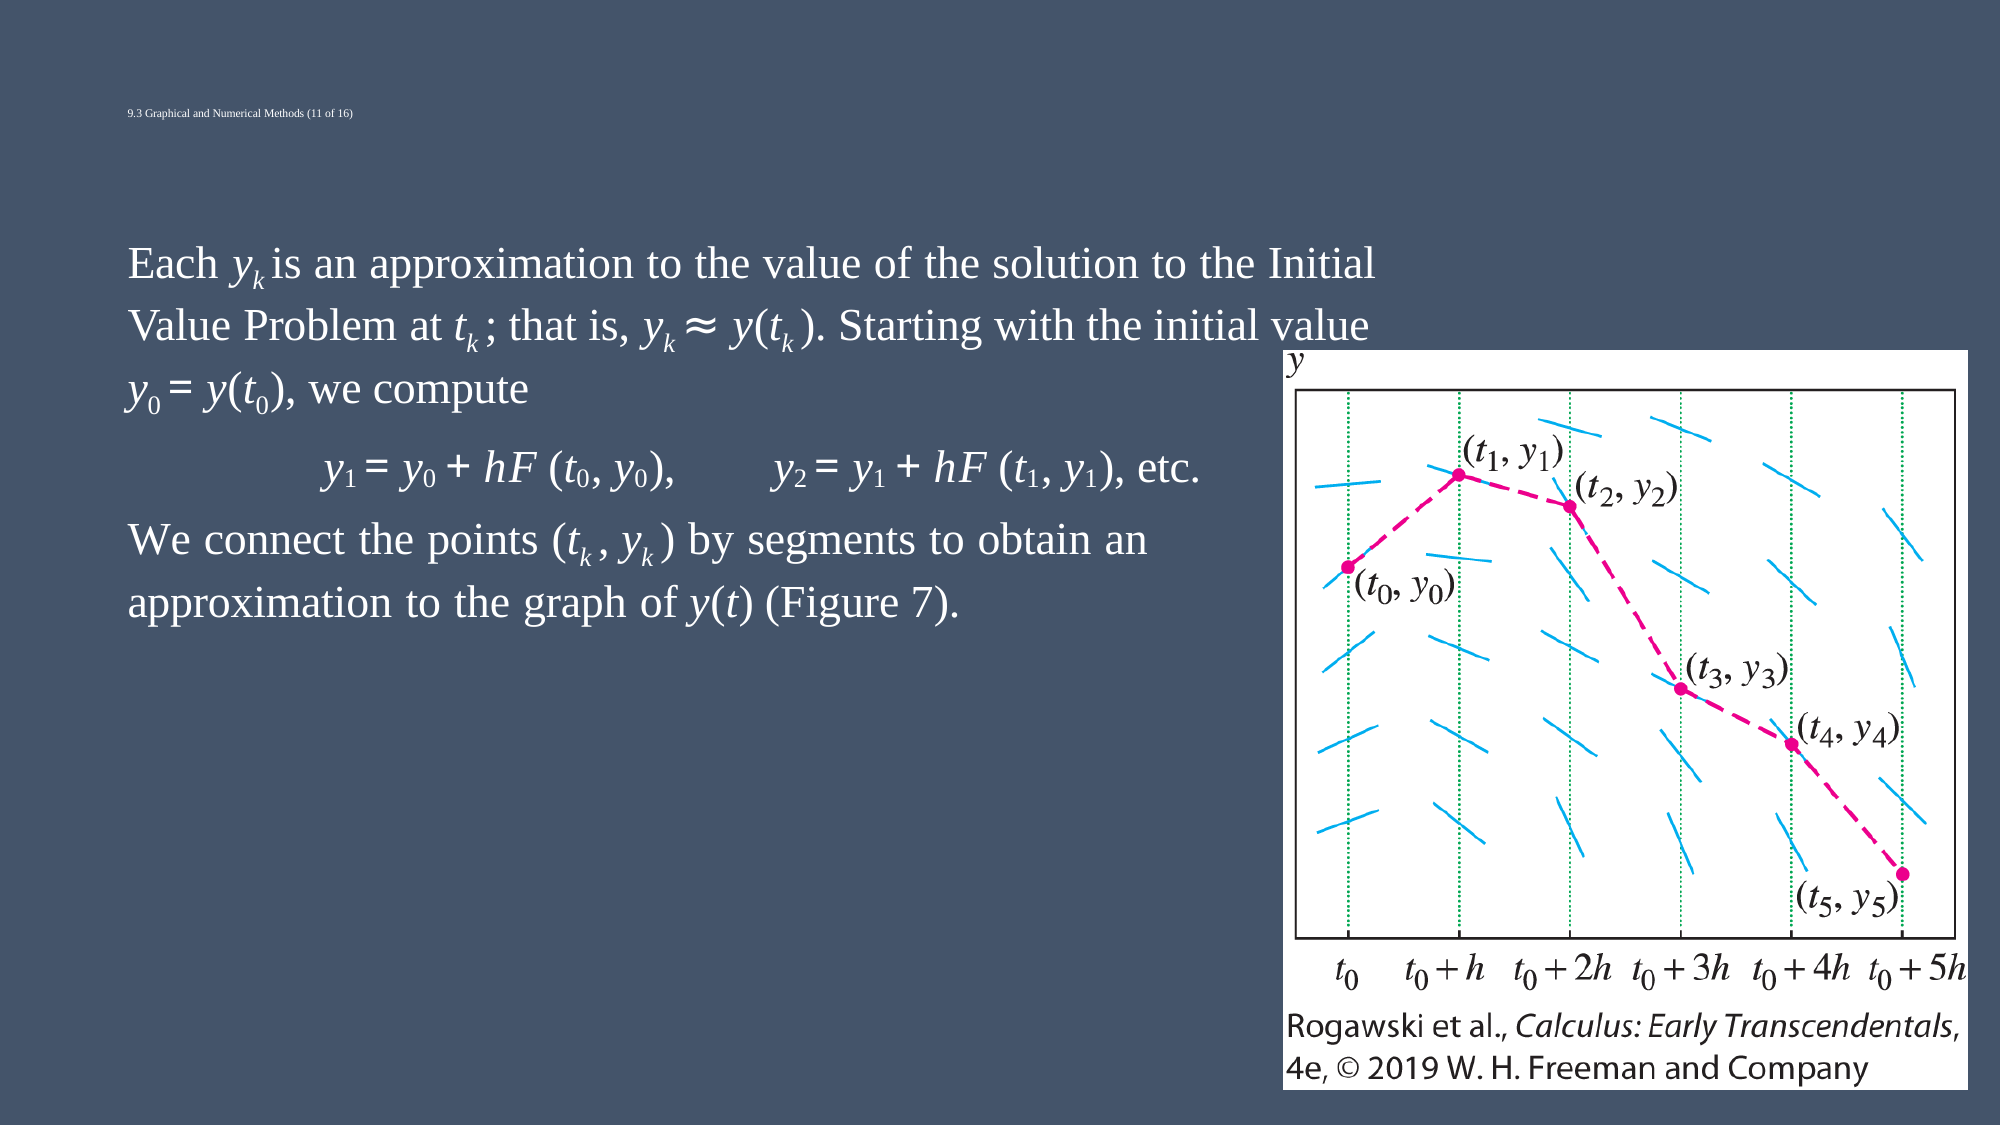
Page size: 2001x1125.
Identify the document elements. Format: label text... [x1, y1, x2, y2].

title 9.3 Graphical and Numerical Methods (11 of 16) [112, 99, 1775, 203]
picture [1283, 350, 1968, 1090]
list Each yk is an approximation to the value of the solution to the Initial Value Problem at tk ; that is, yk ≈ y(tk ). Starting with the initial value y0 = y(t0), we compute y1 = y0 + hF (t0, y0), y2 = y1 + hF (t1, y1), etc. We connect the points (tk , yk ) by segments to obtain an approximation to the graph of y(t) (Figure 7). [112, 224, 1413, 942]
